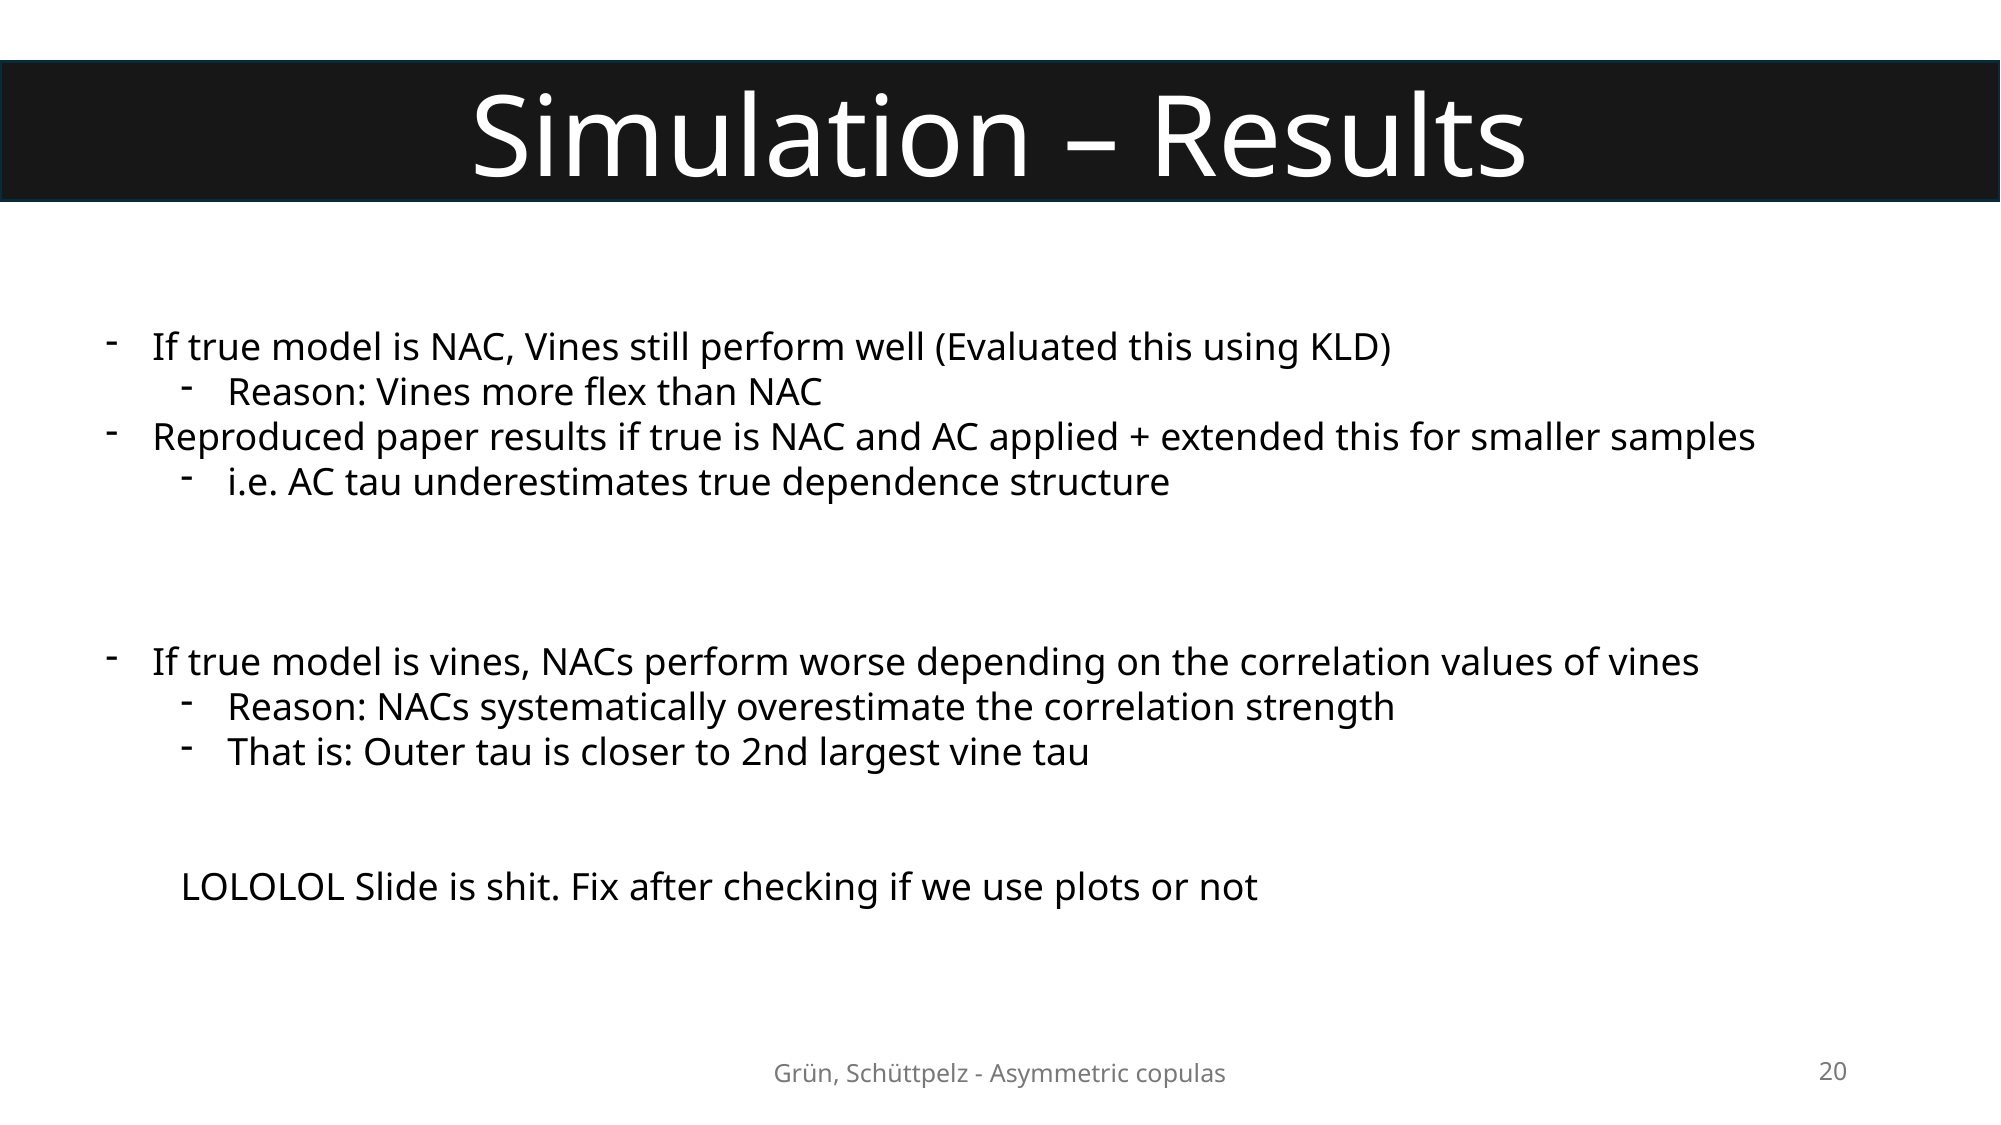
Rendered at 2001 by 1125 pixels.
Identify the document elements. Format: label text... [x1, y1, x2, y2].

slide_number 20 [1412, 1042, 1863, 1103]
footer Grün, Schüttpelz - Asymmetric copulas [662, 1042, 1338, 1103]
text_box If true model is NAC, Vines still perform well (Evaluated this using KLD) Reason: Vines more flex than NAC Reproduced paper results if true is NAC and AC applied + extended this for smaller samples i.e. AC tau underestimates true dependence structure If true model is vines, NACs perform worse depending on the correlation values of vines Reason: NACs systematically overestimate the correlation strength That is: Outer tau is closer to 2nd largest vine tau LOLOLOL Slide is shit. Fix after checking if we use plots or not [90, 315, 1910, 961]
text_box Simulation – Results [0, 60, 2000, 202]
